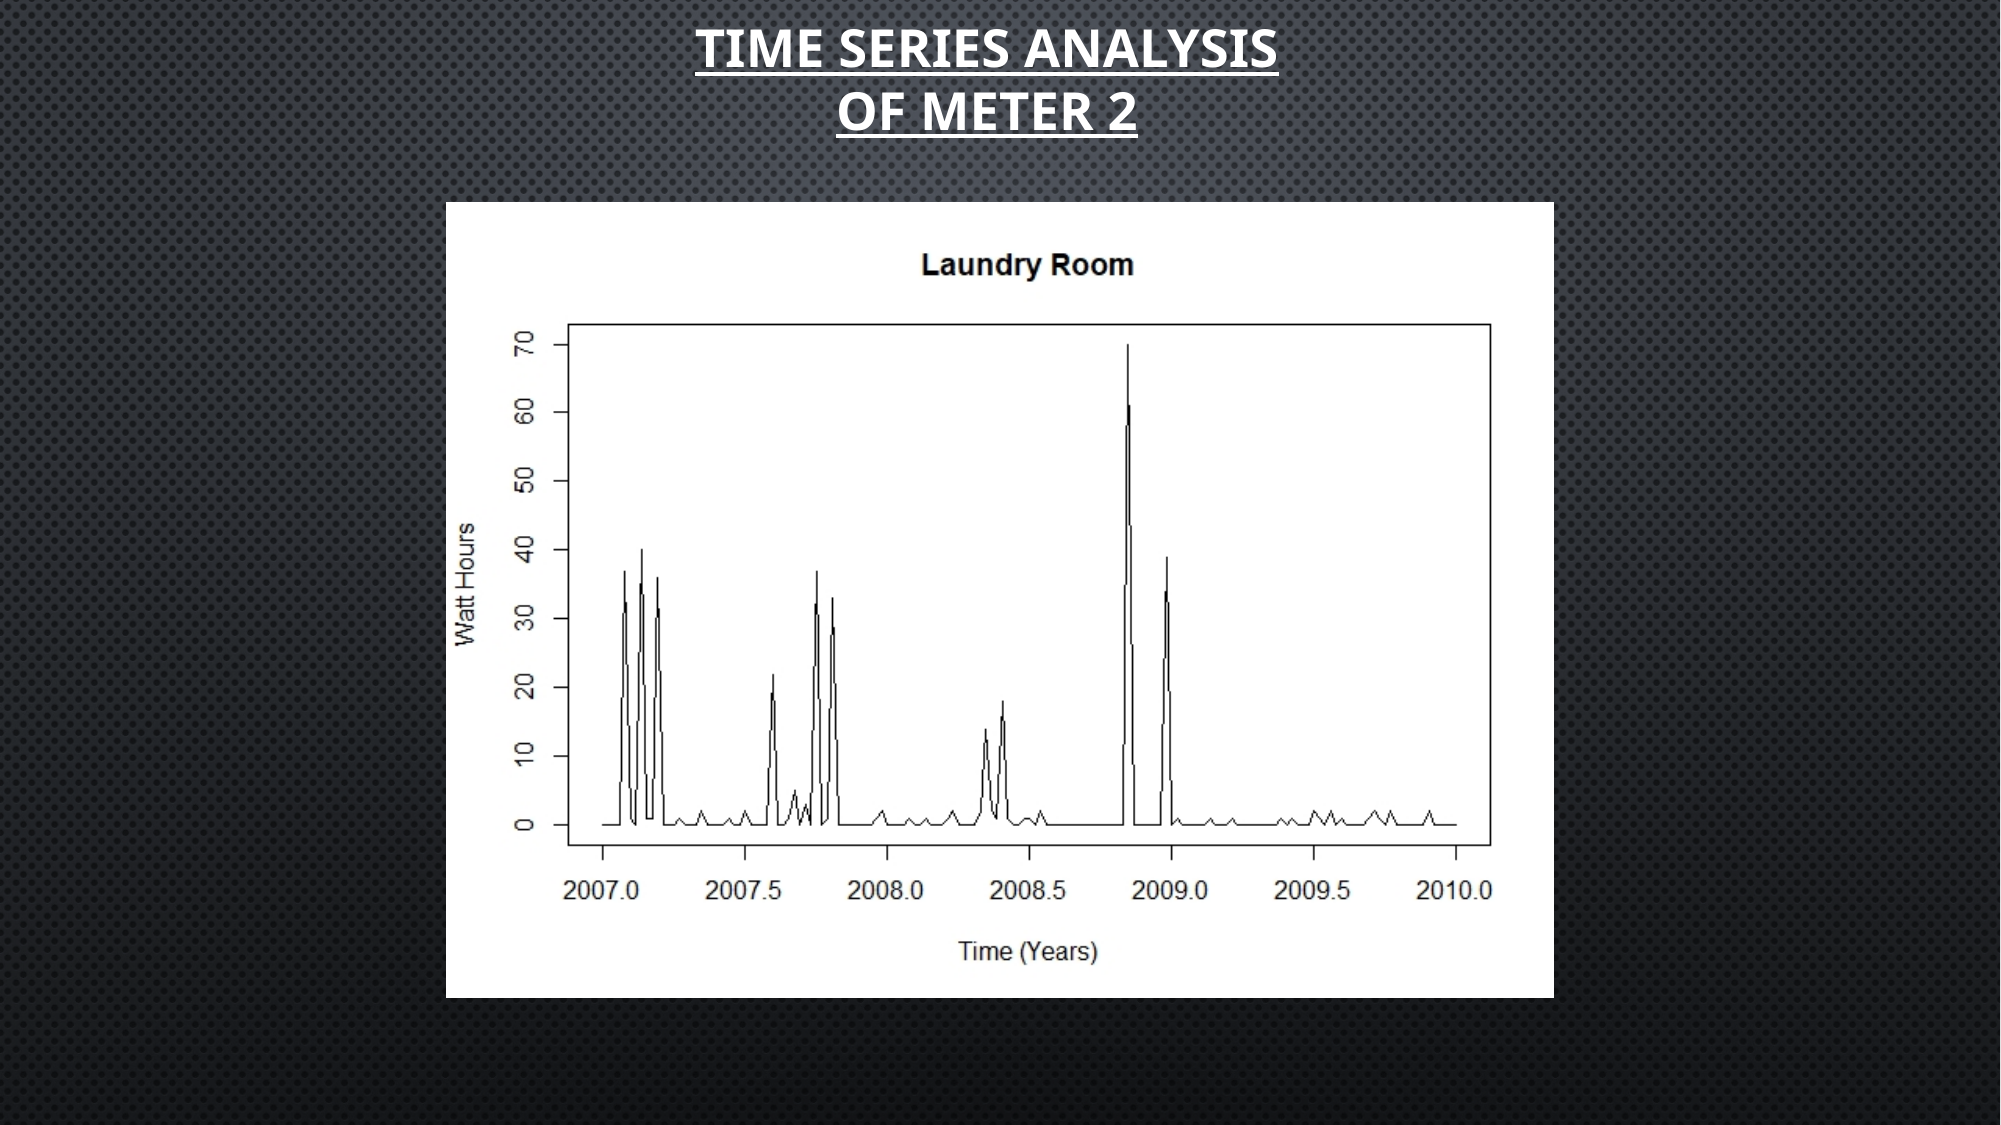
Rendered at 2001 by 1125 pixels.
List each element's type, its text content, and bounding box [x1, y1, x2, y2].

picture [445, 202, 1555, 998]
title Time series analysis of meter 2 [275, 7, 1699, 149]
